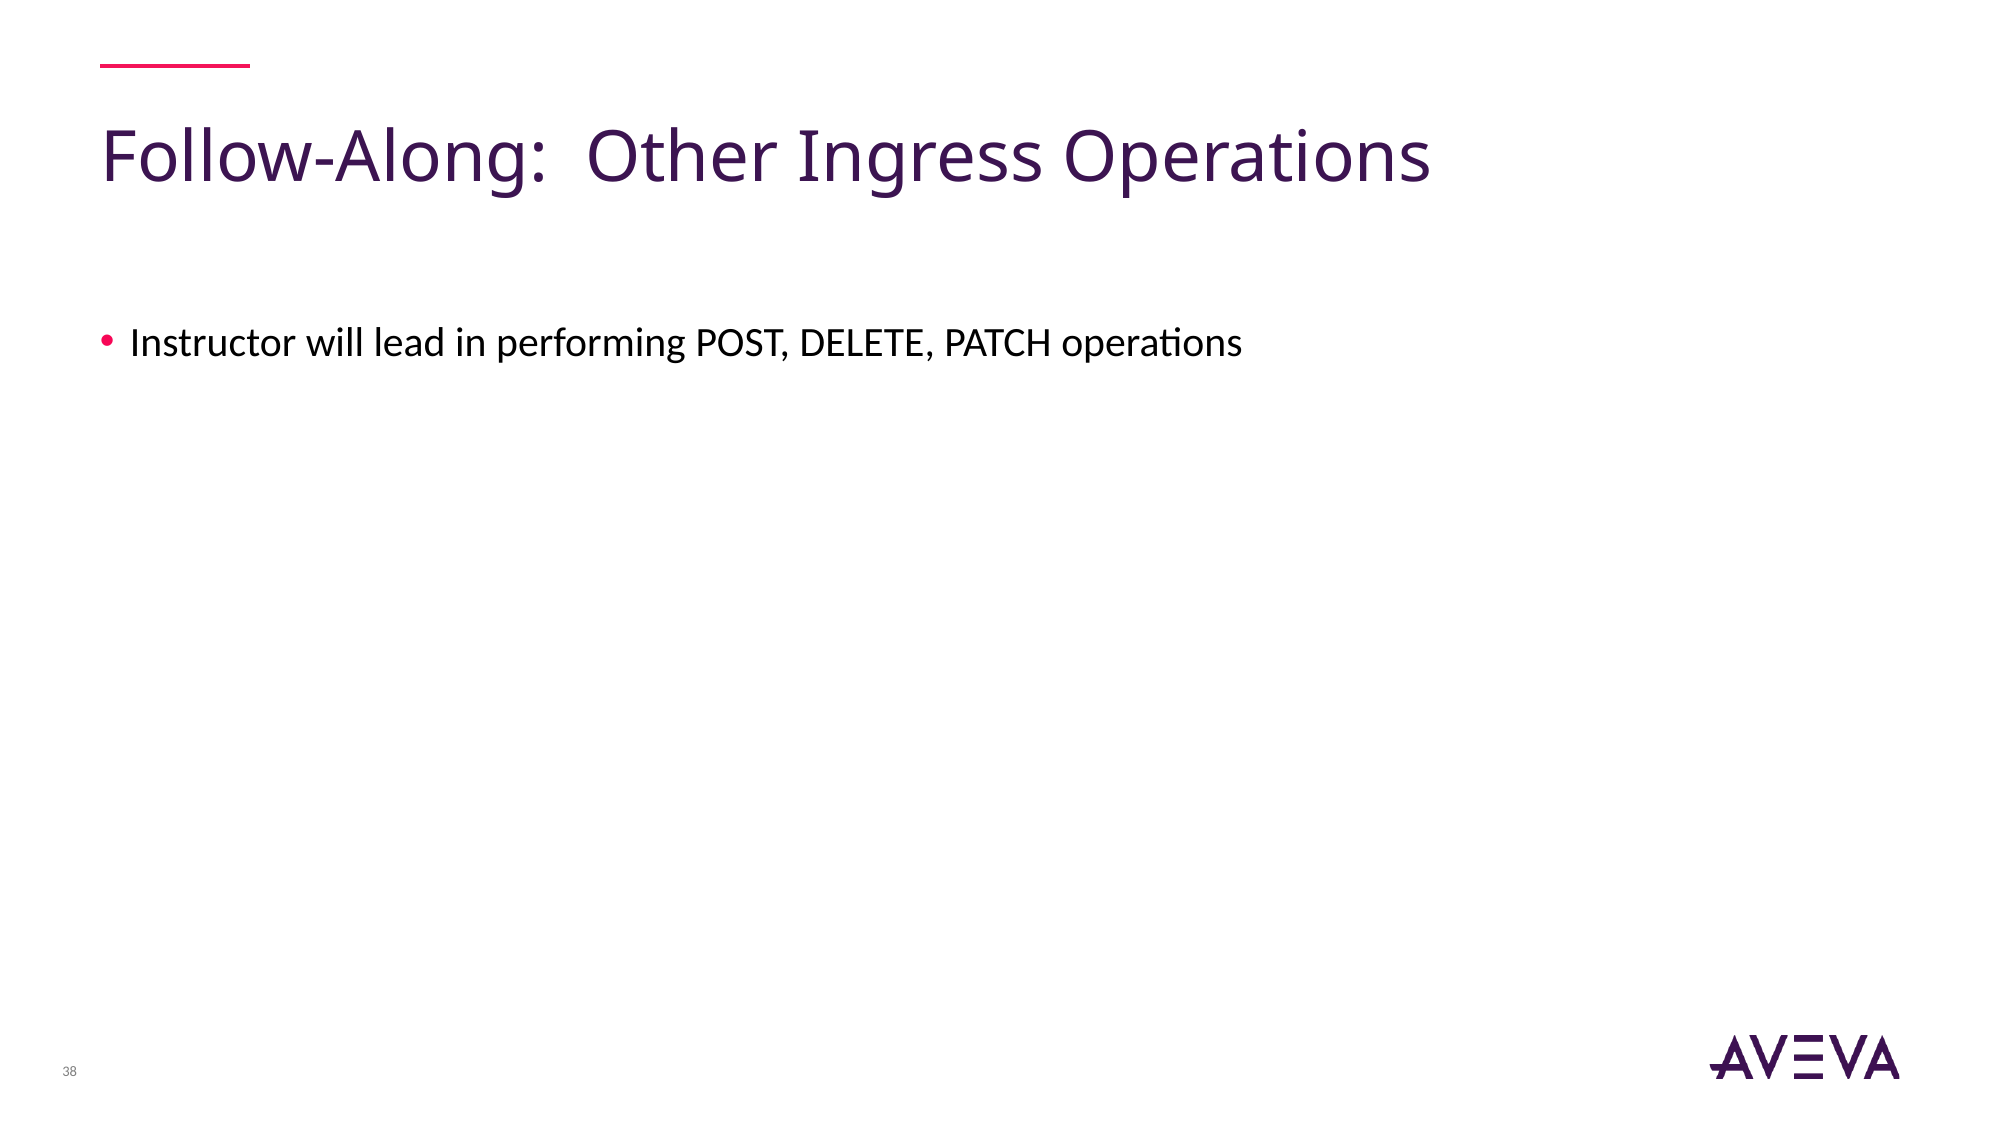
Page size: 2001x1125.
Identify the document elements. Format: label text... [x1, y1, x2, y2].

list Instructor will lead in performing POST, DELETE, PATCH operations [99, 314, 1901, 573]
title Follow-Along: Other Ingress Operations [100, 95, 1901, 229]
slide_number 38 [41, 1049, 77, 1080]
